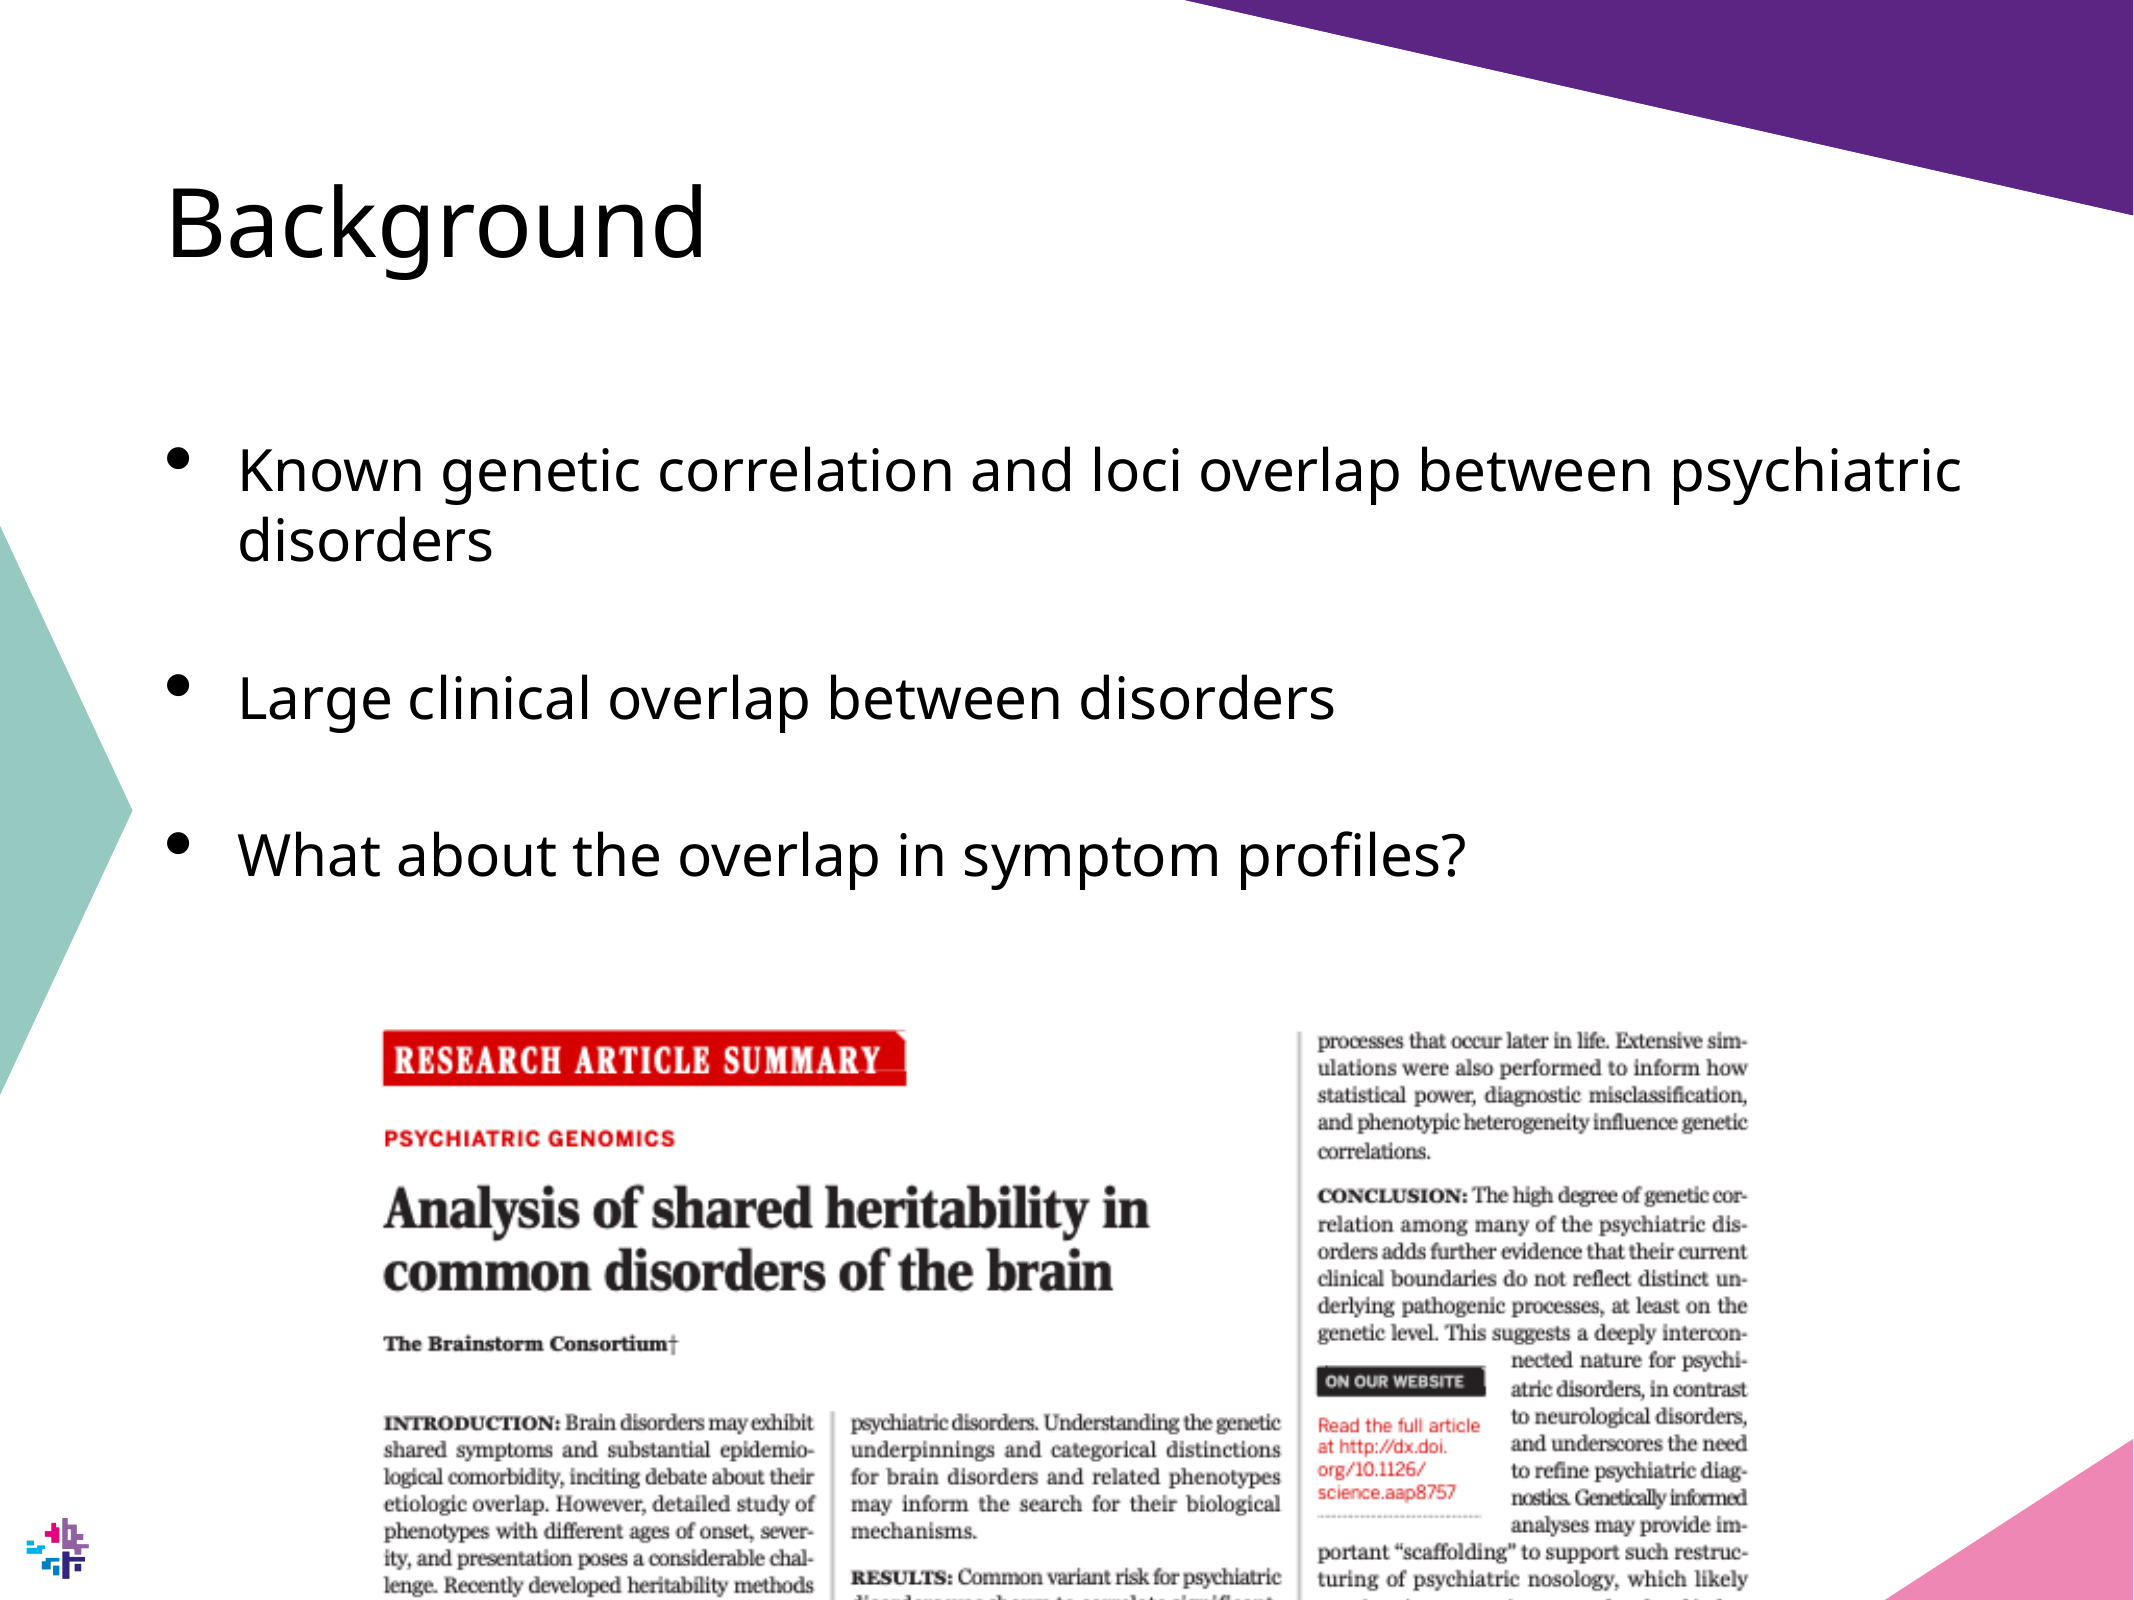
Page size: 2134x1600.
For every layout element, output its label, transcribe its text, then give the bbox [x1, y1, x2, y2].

list Known genetic correlation and loci overlap between psychiatric disorders Large clinical overlap between disorders What about the overlap in symptom profiles? [155, 424, 1978, 1457]
title Background [155, 41, 1978, 397]
picture [26, 1518, 91, 1579]
text_box [0, 525, 133, 1096]
text_box [1184, 0, 2134, 216]
text_box [1884, 1438, 2134, 1600]
picture [361, 1003, 1773, 1600]
